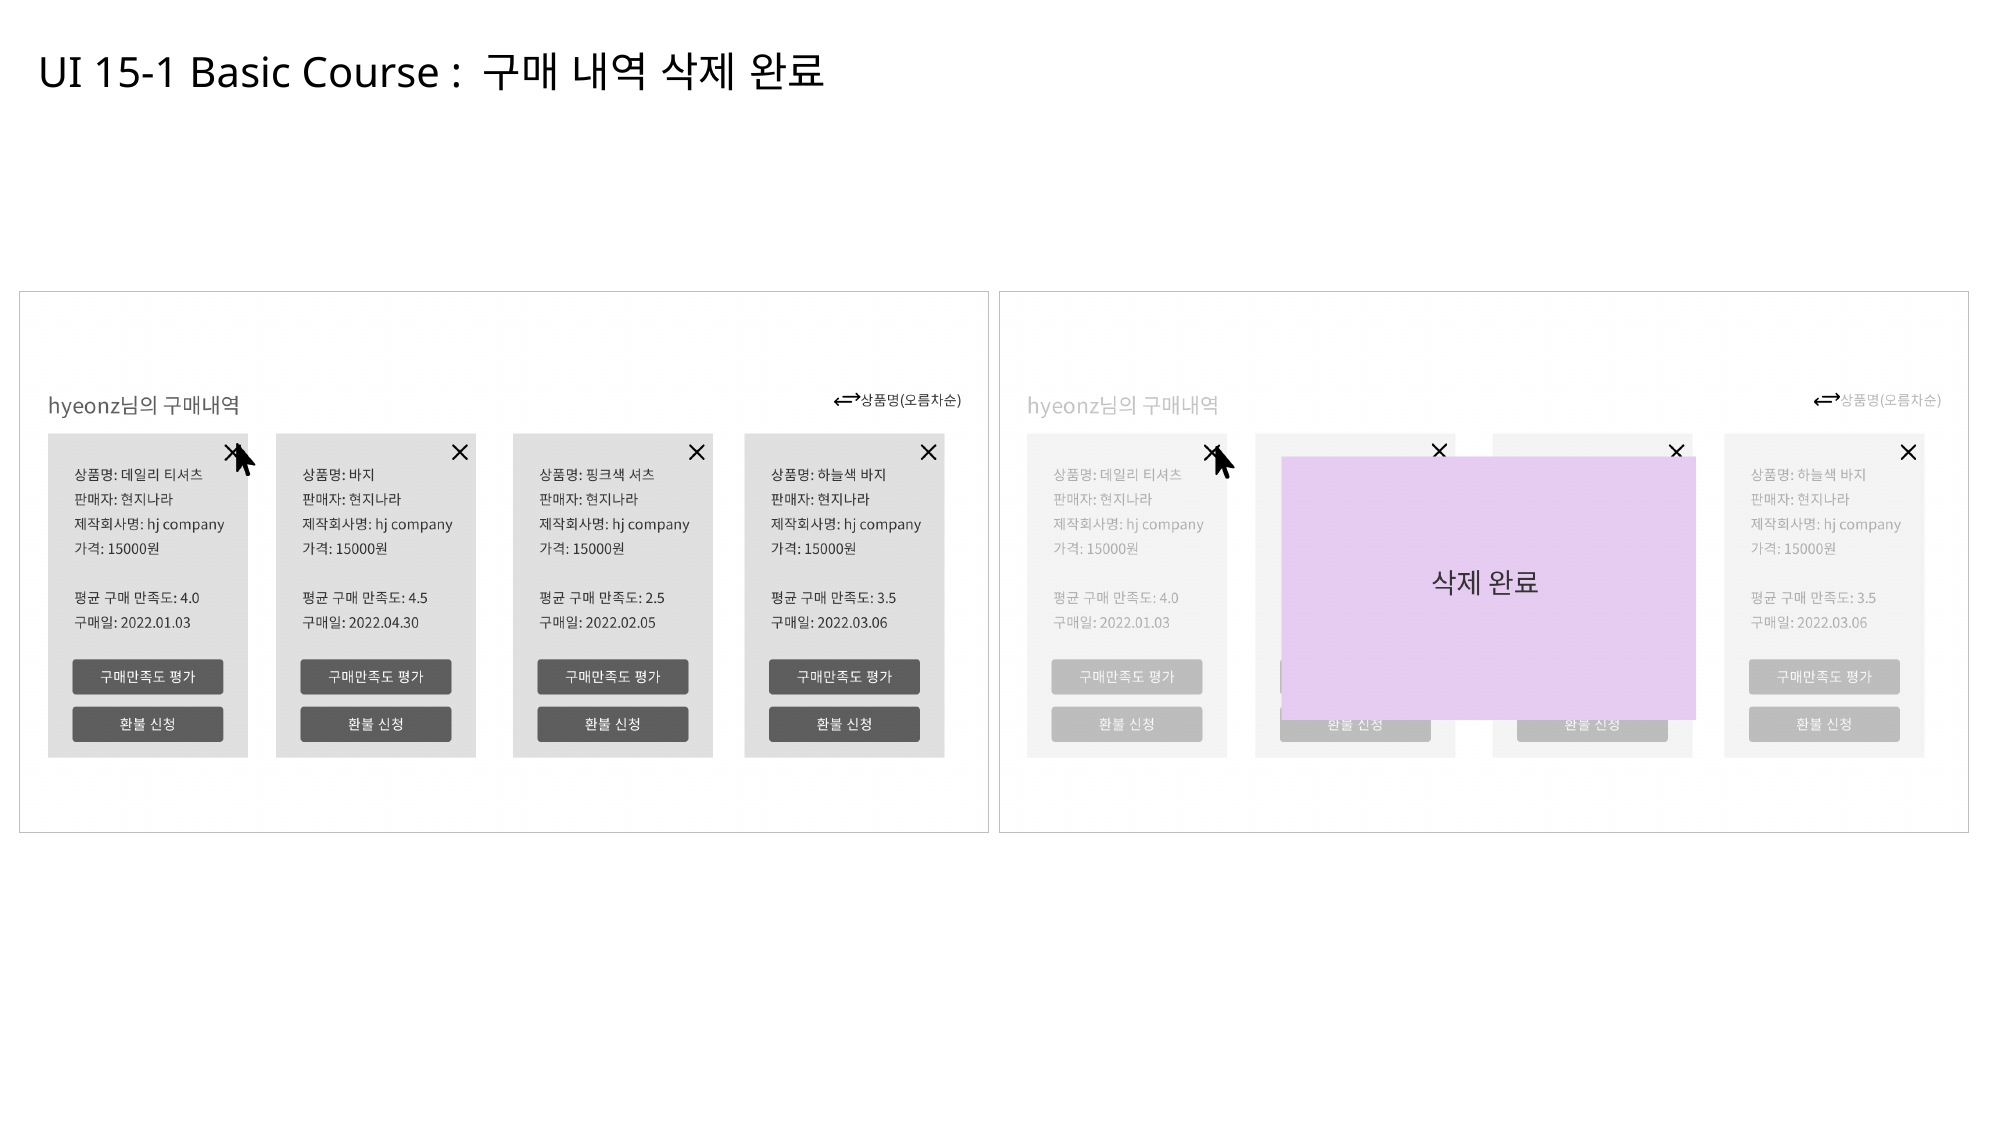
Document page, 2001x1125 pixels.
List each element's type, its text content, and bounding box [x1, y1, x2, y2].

picture [19, 291, 989, 834]
text_box UI 15-1 Basic Course : 구매 내역 삭제 완료 [22, 0, 1725, 149]
picture [999, 291, 1969, 834]
